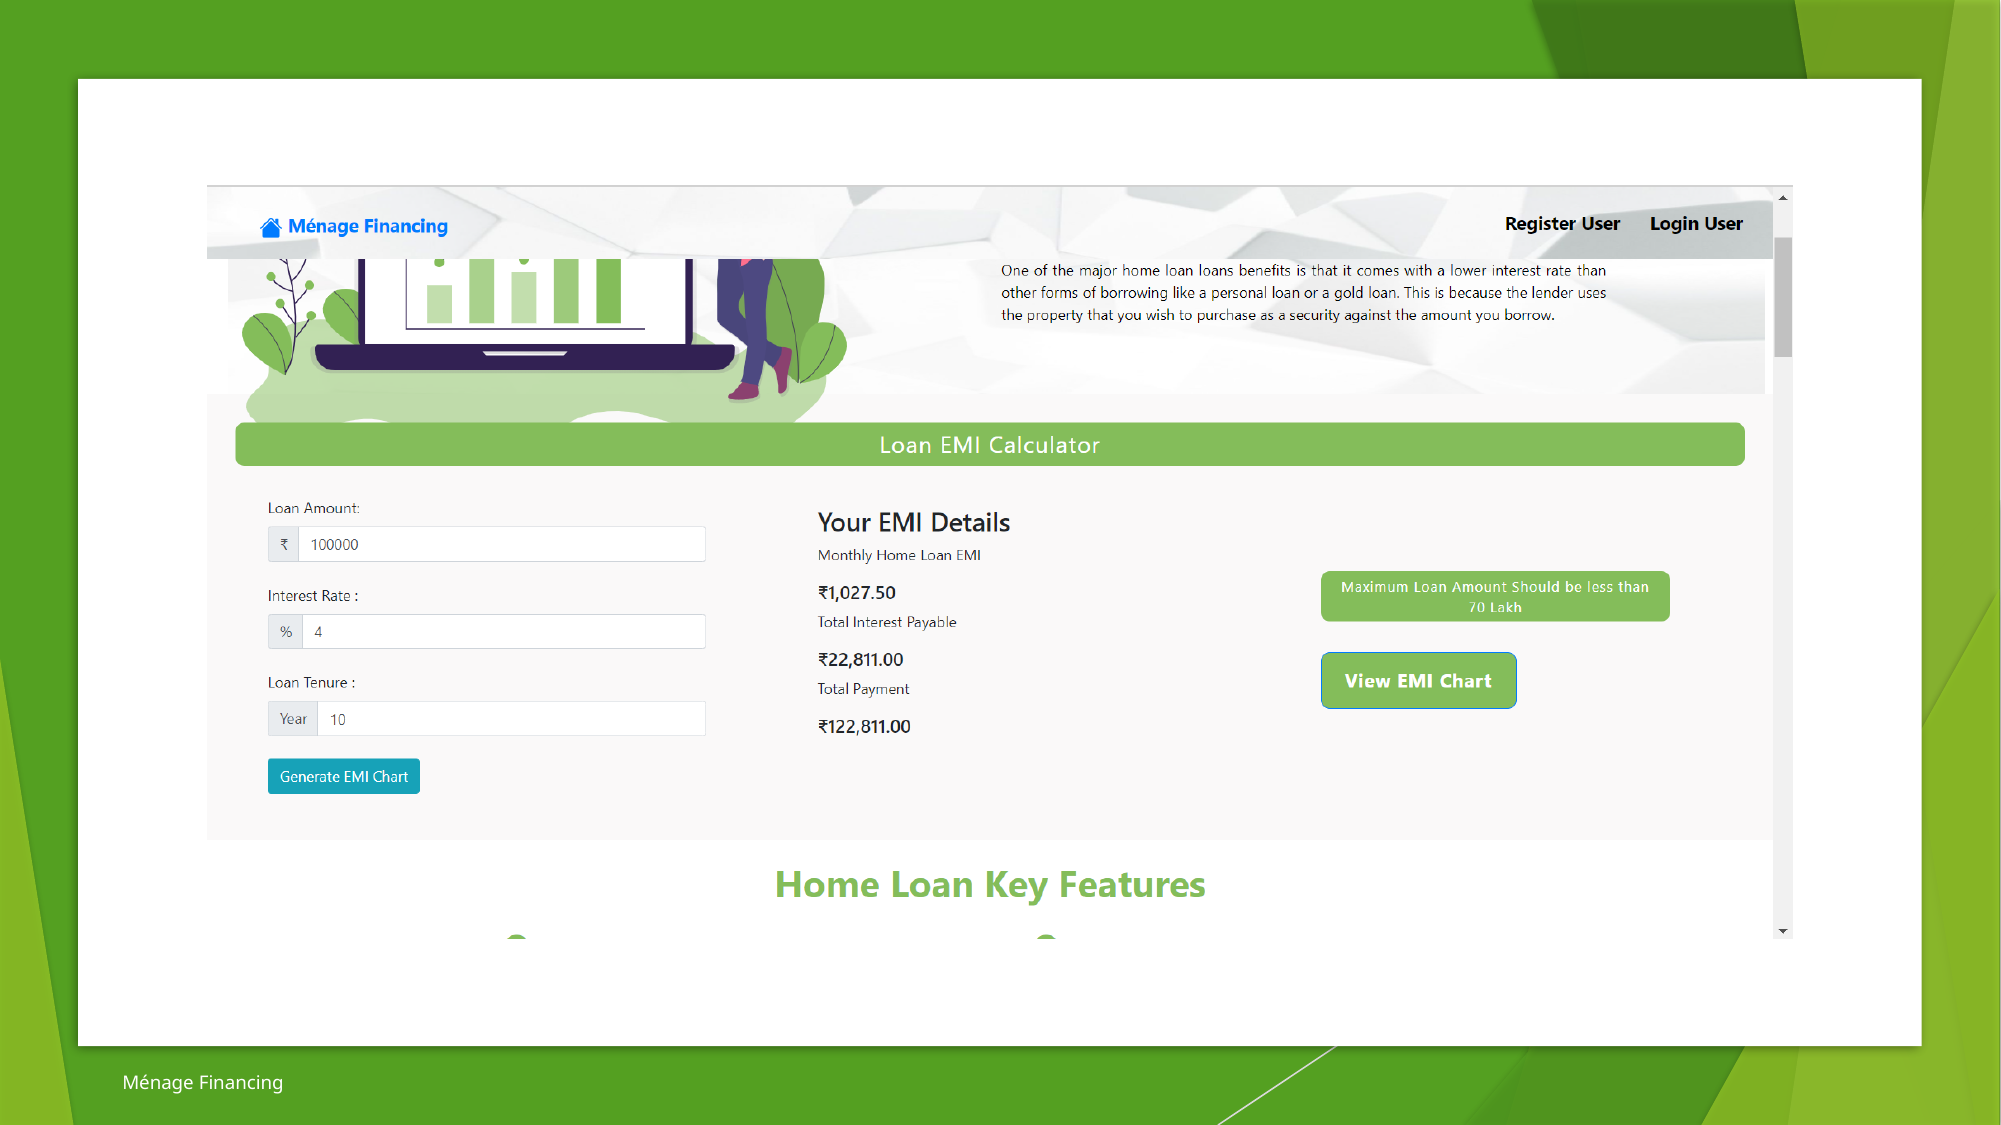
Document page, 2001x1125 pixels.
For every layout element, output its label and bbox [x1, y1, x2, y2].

text_box [0, 0, 2000, 1125]
picture [206, 185, 1794, 940]
